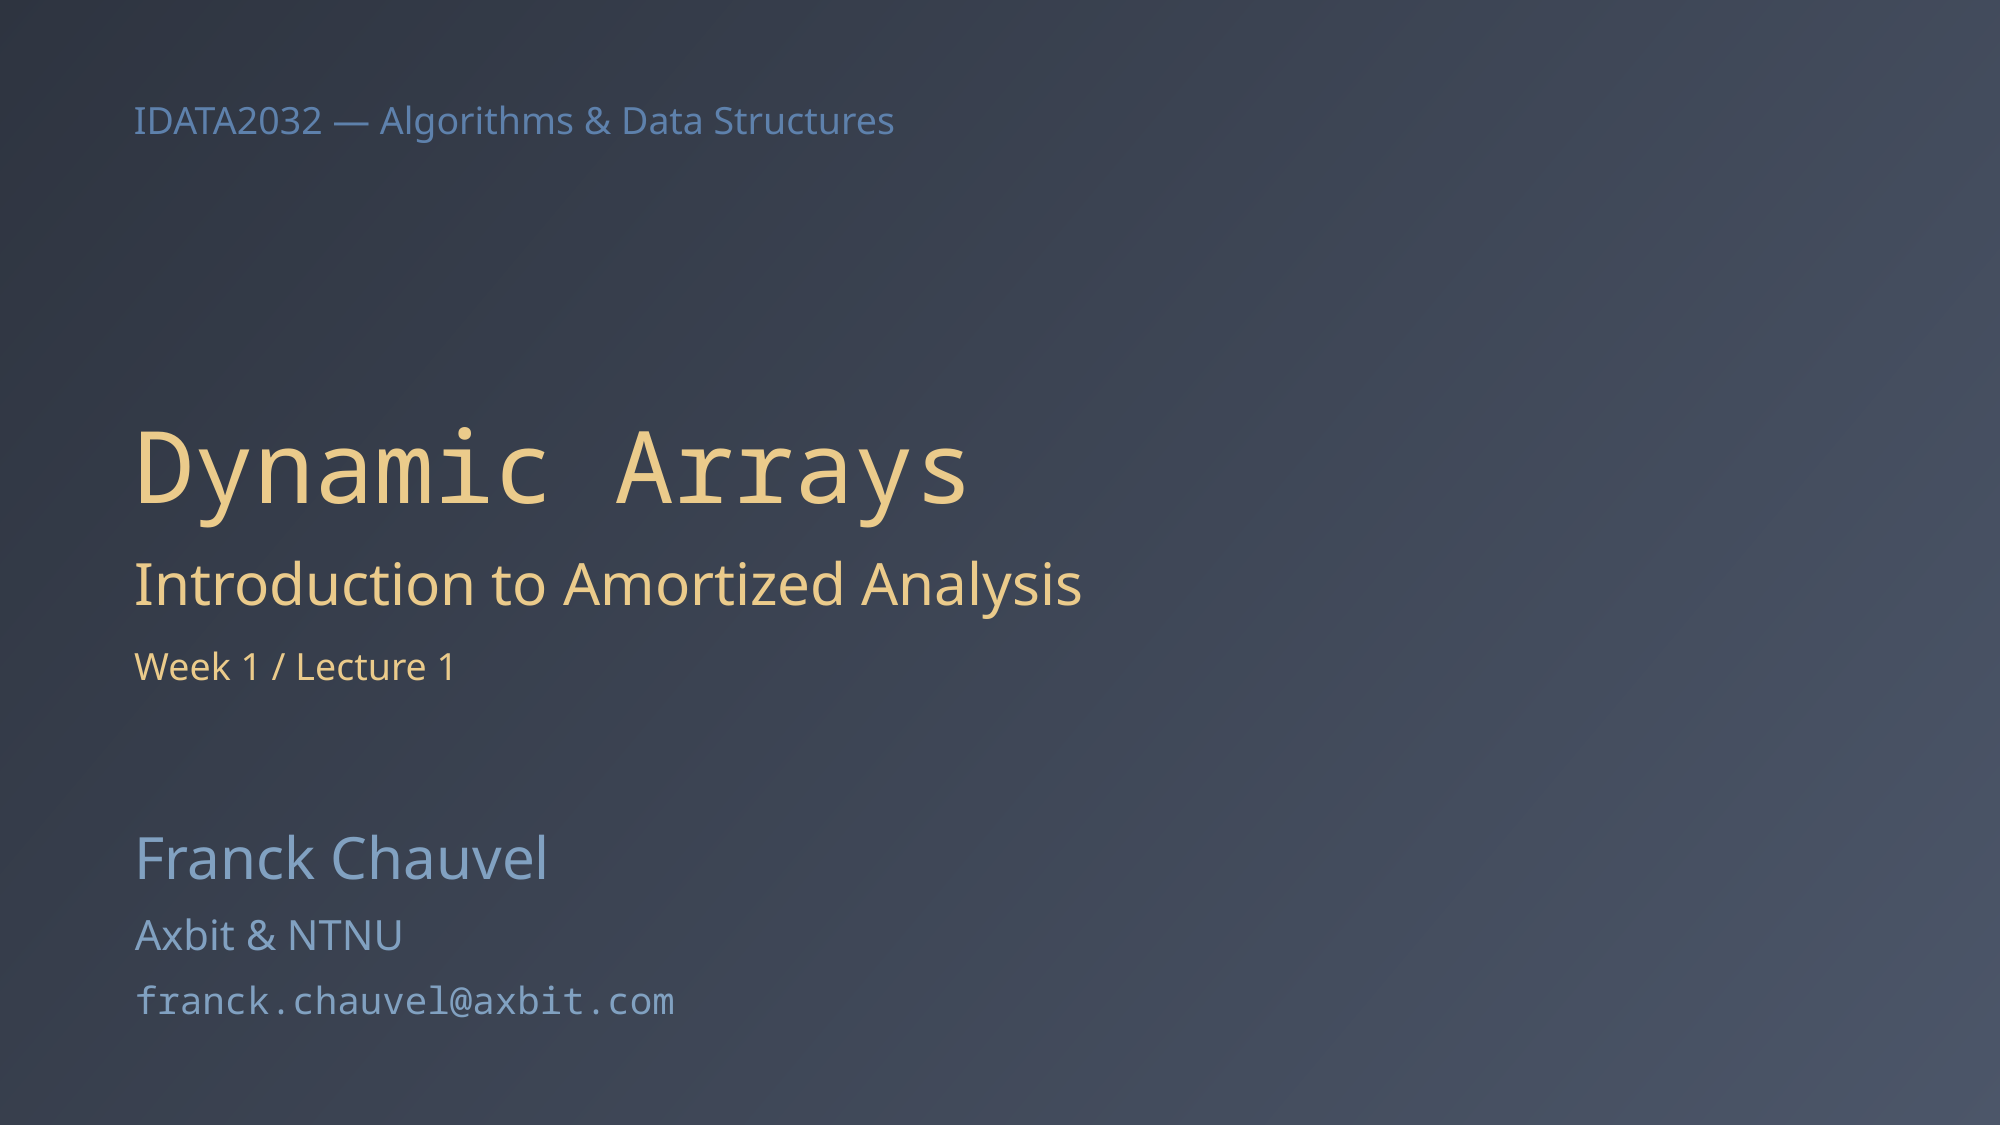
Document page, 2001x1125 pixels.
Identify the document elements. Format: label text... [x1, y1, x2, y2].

list Franck Chauvel [119, 822, 1877, 899]
list Axbit & NTNU [119, 899, 1878, 975]
list franck.chauvel@axbit.com [119, 975, 1881, 1031]
title Dynamic Arrays [119, 251, 1877, 533]
subtitle Introduction to Amortized Analysis [119, 536, 1877, 636]
list Week 1 / Lecture 1 [119, 640, 1876, 716]
